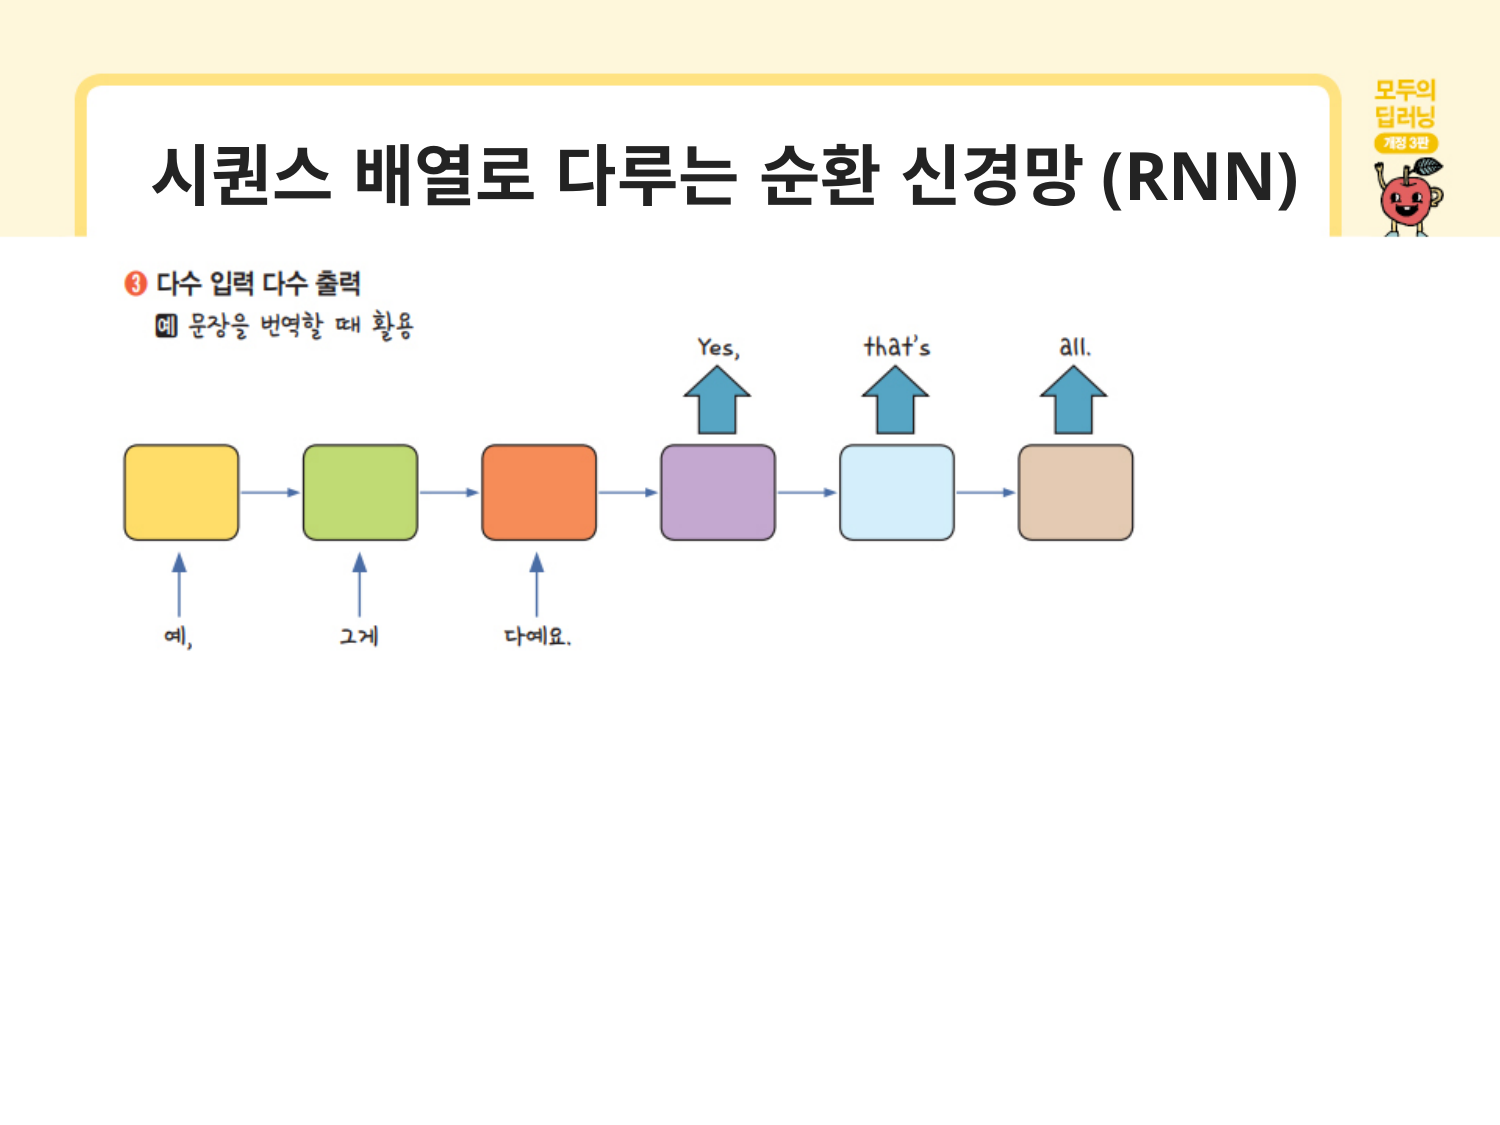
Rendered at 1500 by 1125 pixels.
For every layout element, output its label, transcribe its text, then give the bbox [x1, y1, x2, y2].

picture [0, 0, 1500, 1125]
title 시퀀스 배열로 다루는 순환 신경망(RNN) [81, 90, 1412, 222]
